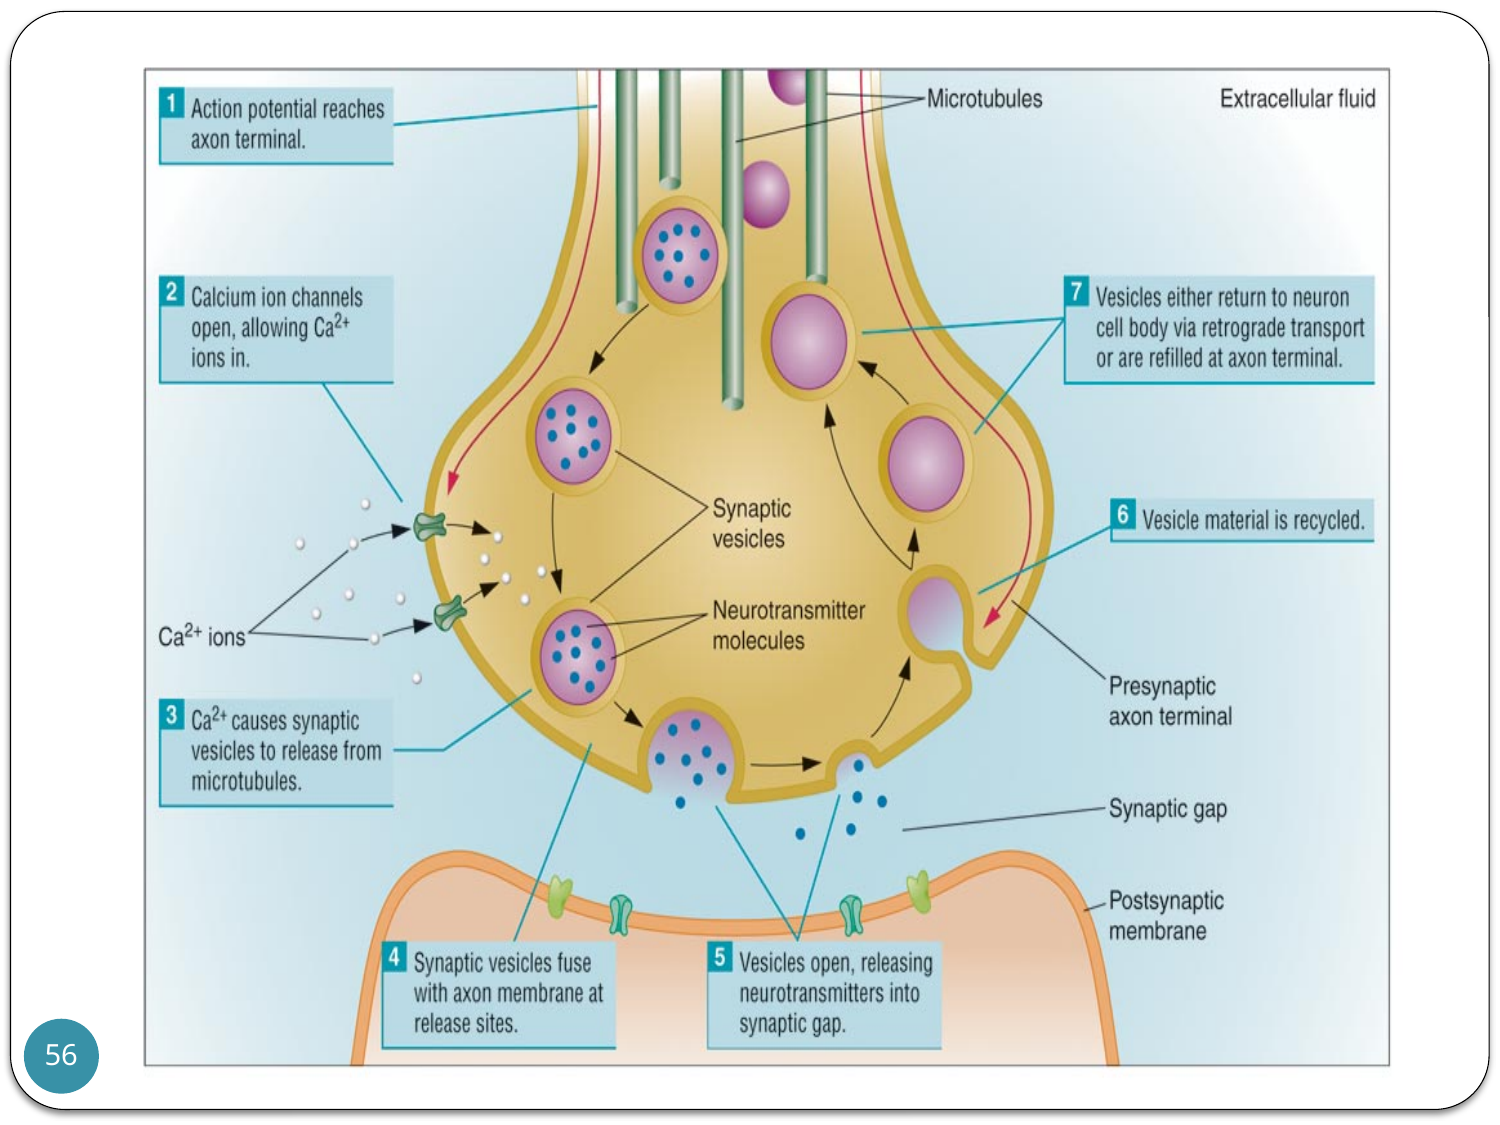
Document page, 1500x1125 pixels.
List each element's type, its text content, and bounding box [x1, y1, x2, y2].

slide_number 56 [23, 1018, 99, 1094]
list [123, 42, 1412, 1095]
